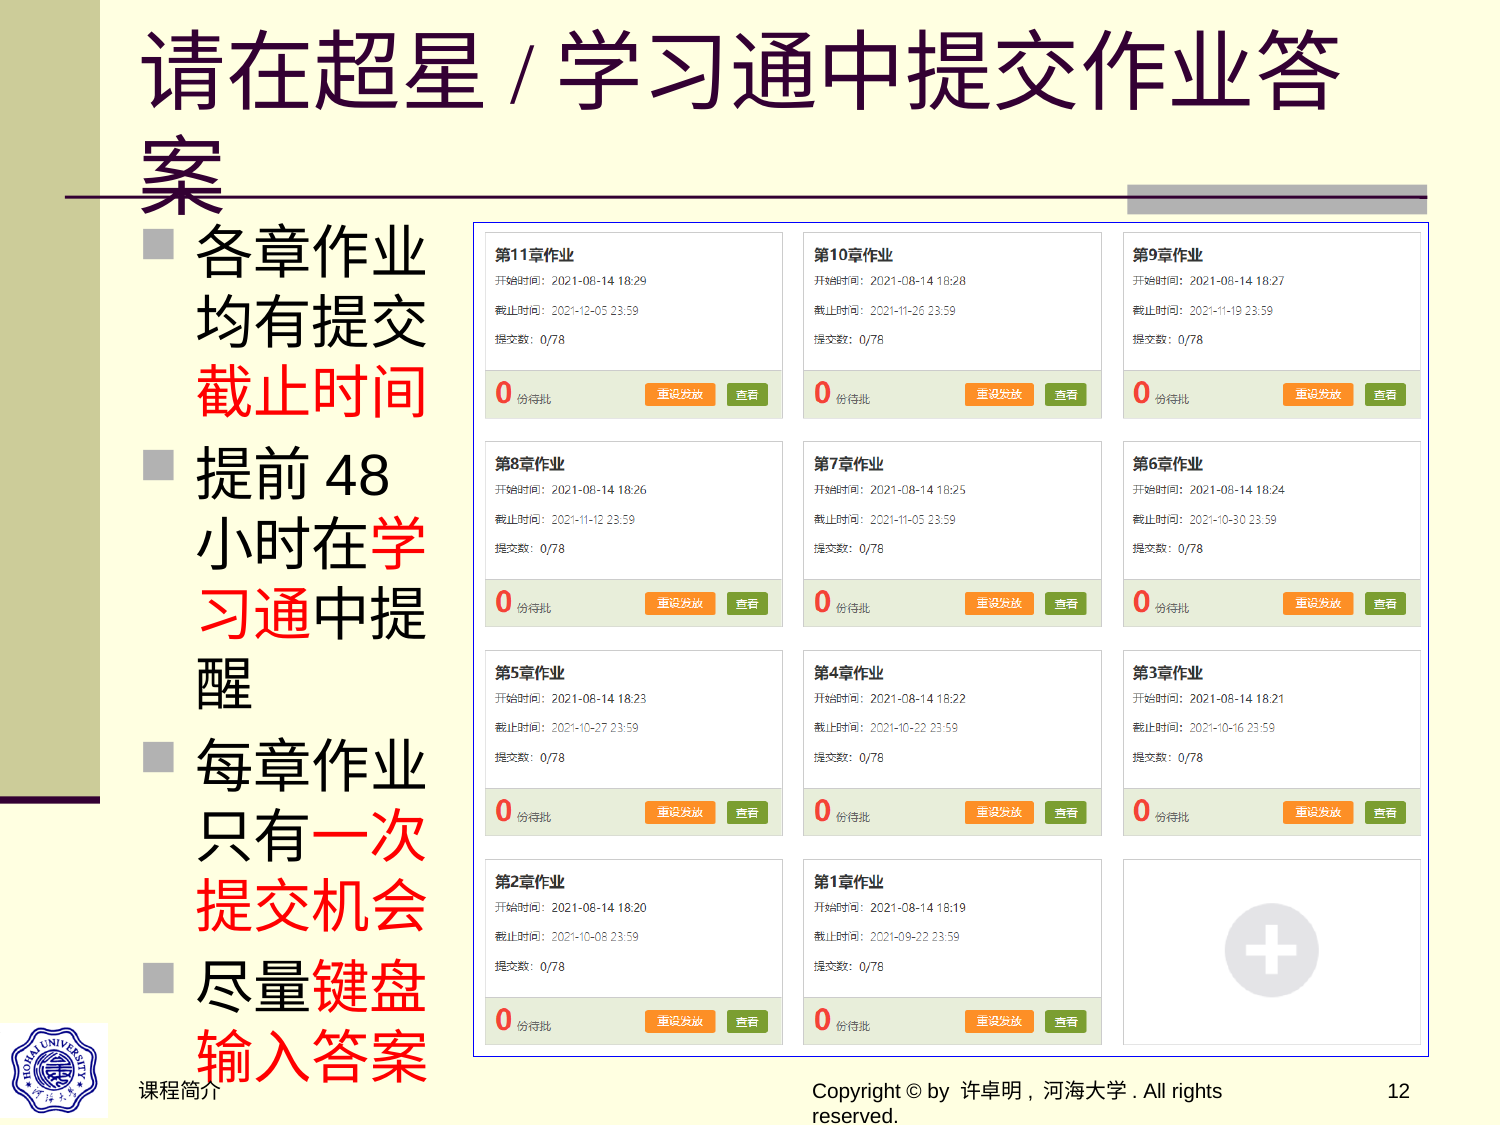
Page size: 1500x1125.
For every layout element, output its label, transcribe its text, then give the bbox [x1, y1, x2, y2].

picture [0, 1023, 108, 1118]
picture [472, 221, 1429, 1057]
footer 课程简介 [123, 1070, 786, 1124]
slide_number Copyright © by 许卓明, 河海大学. All rights reserved. [797, 1070, 1317, 1124]
list 各章作业均有提交截止时间 提前48小时在学习通中提醒 每章作业只有一次提交机会 尽量键盘输入答案 [123, 207, 474, 1057]
title 请在超星/学习通中提交作业答案 [123, 45, 1426, 197]
slide_number 12 [1328, 1070, 1425, 1124]
